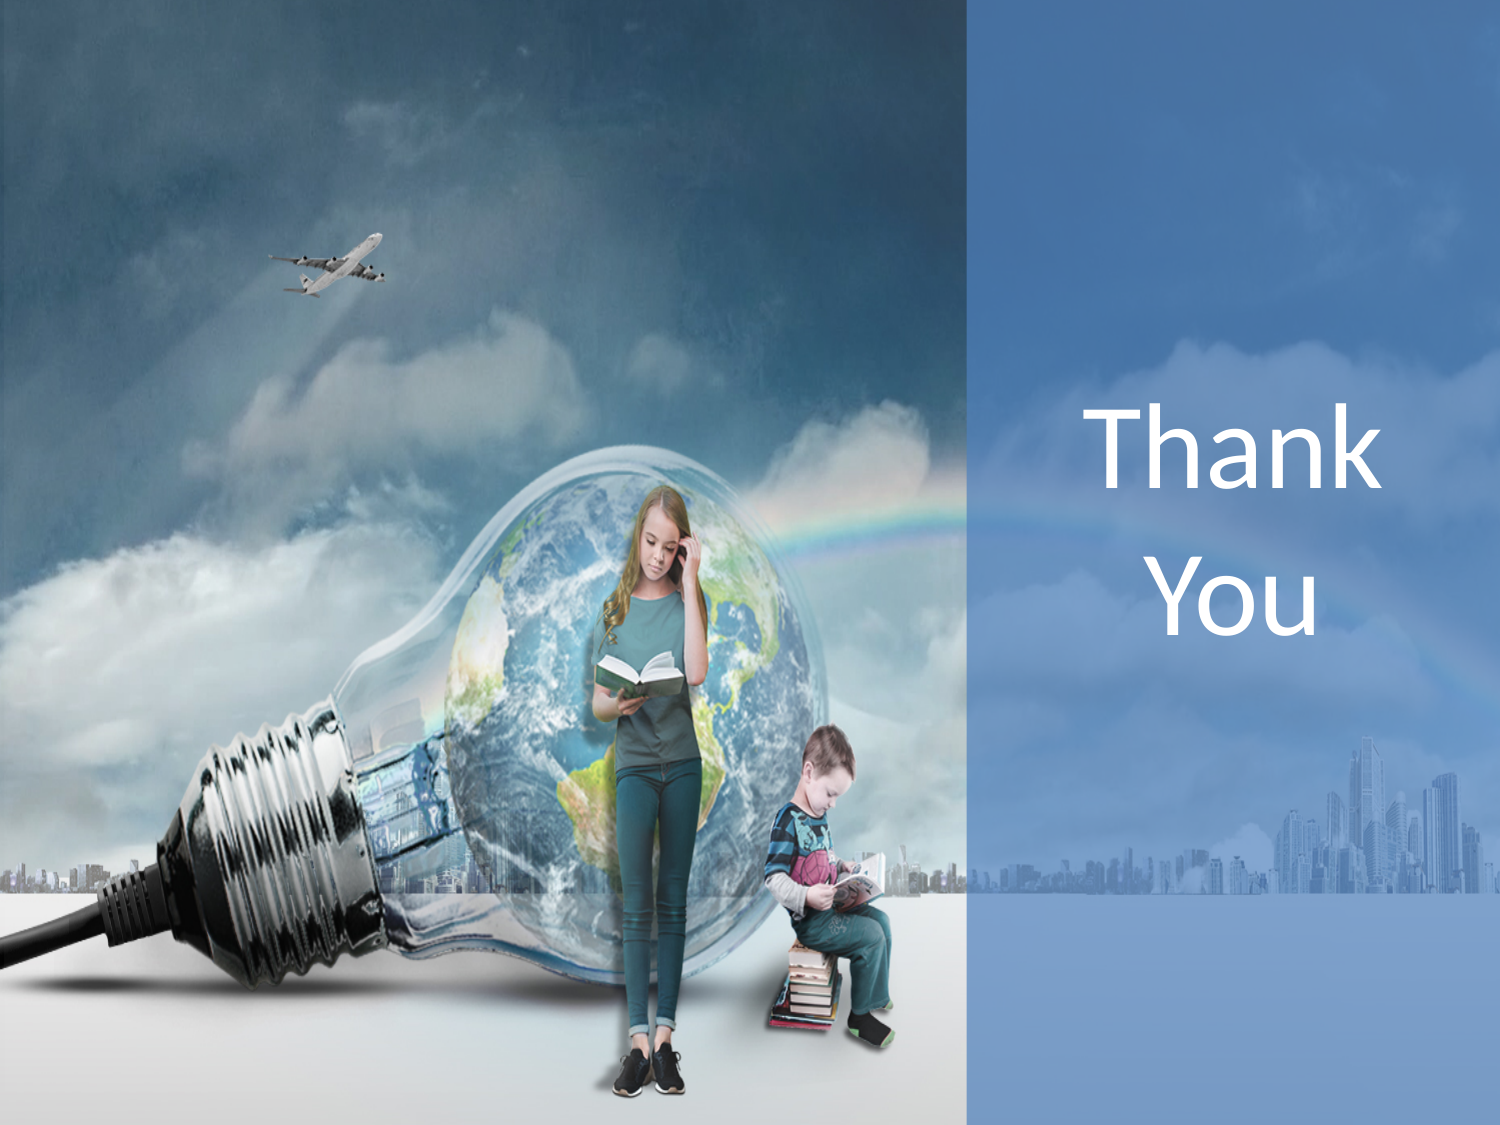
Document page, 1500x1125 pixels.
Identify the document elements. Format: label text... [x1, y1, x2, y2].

text_box [965, 0, 1500, 1125]
picture [0, 0, 965, 1125]
text_box Thank You [966, 358, 1500, 667]
